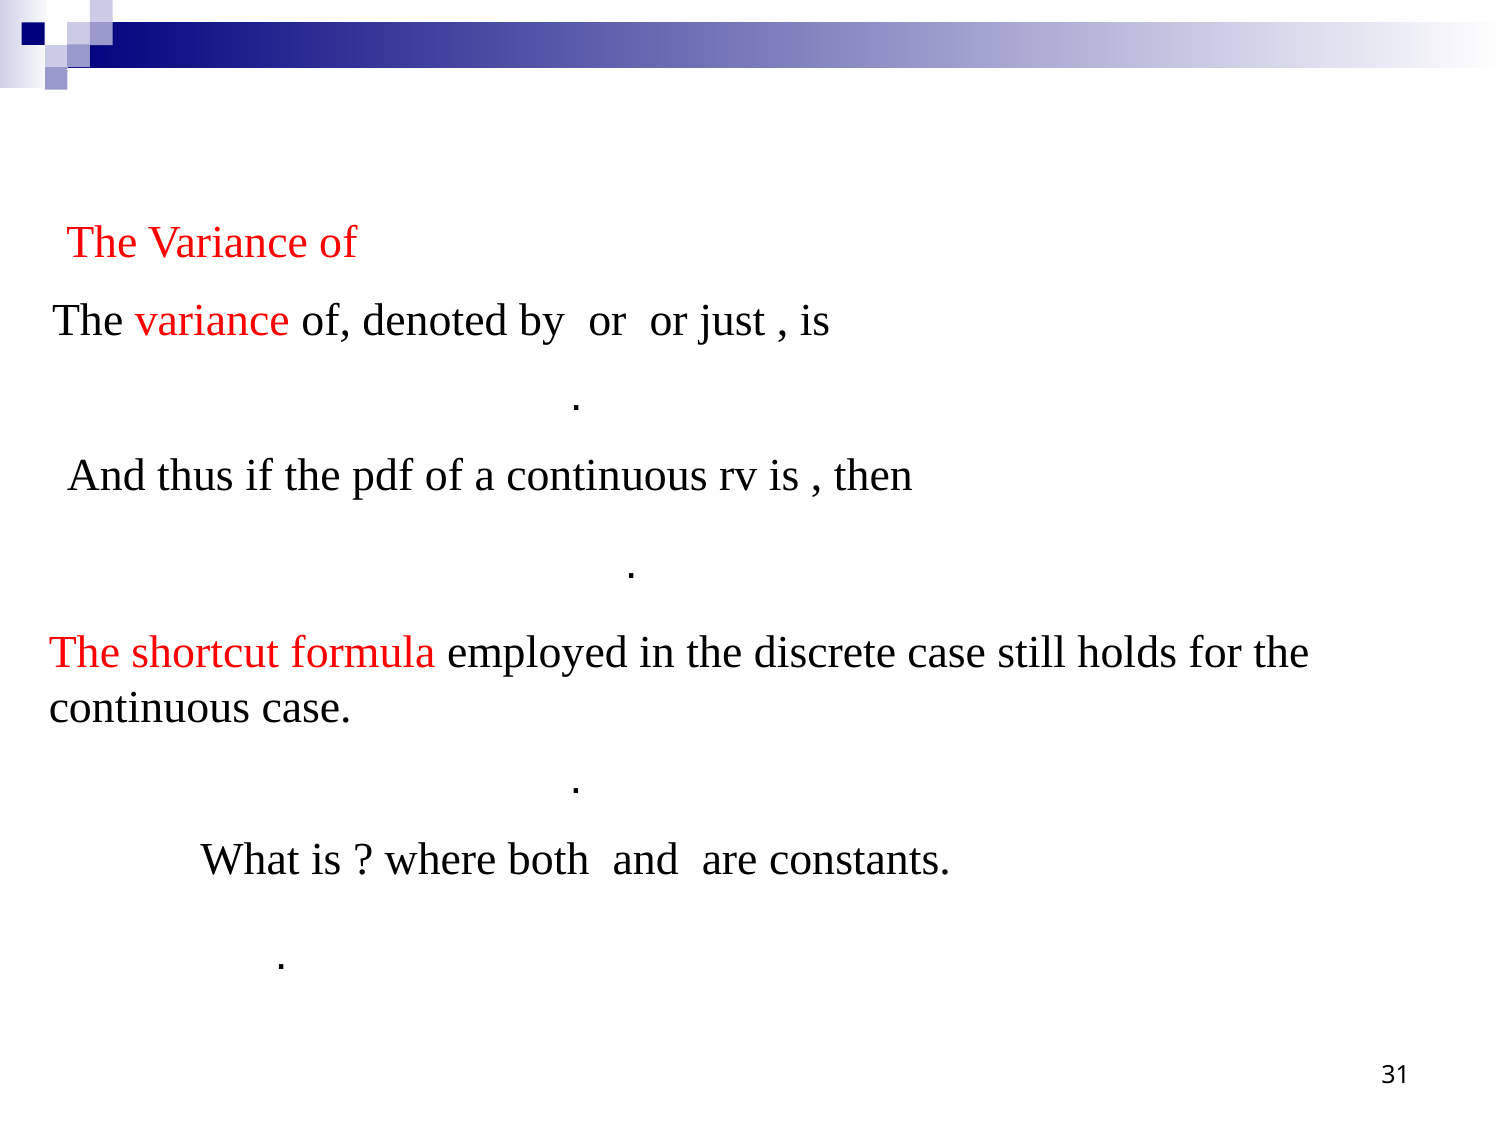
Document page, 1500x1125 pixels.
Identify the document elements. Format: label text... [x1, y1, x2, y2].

text_box The shortcut formula employed in the discrete case still holds for the continuous case. [33, 614, 1485, 739]
slide_number 31 [1074, 1024, 1426, 1101]
